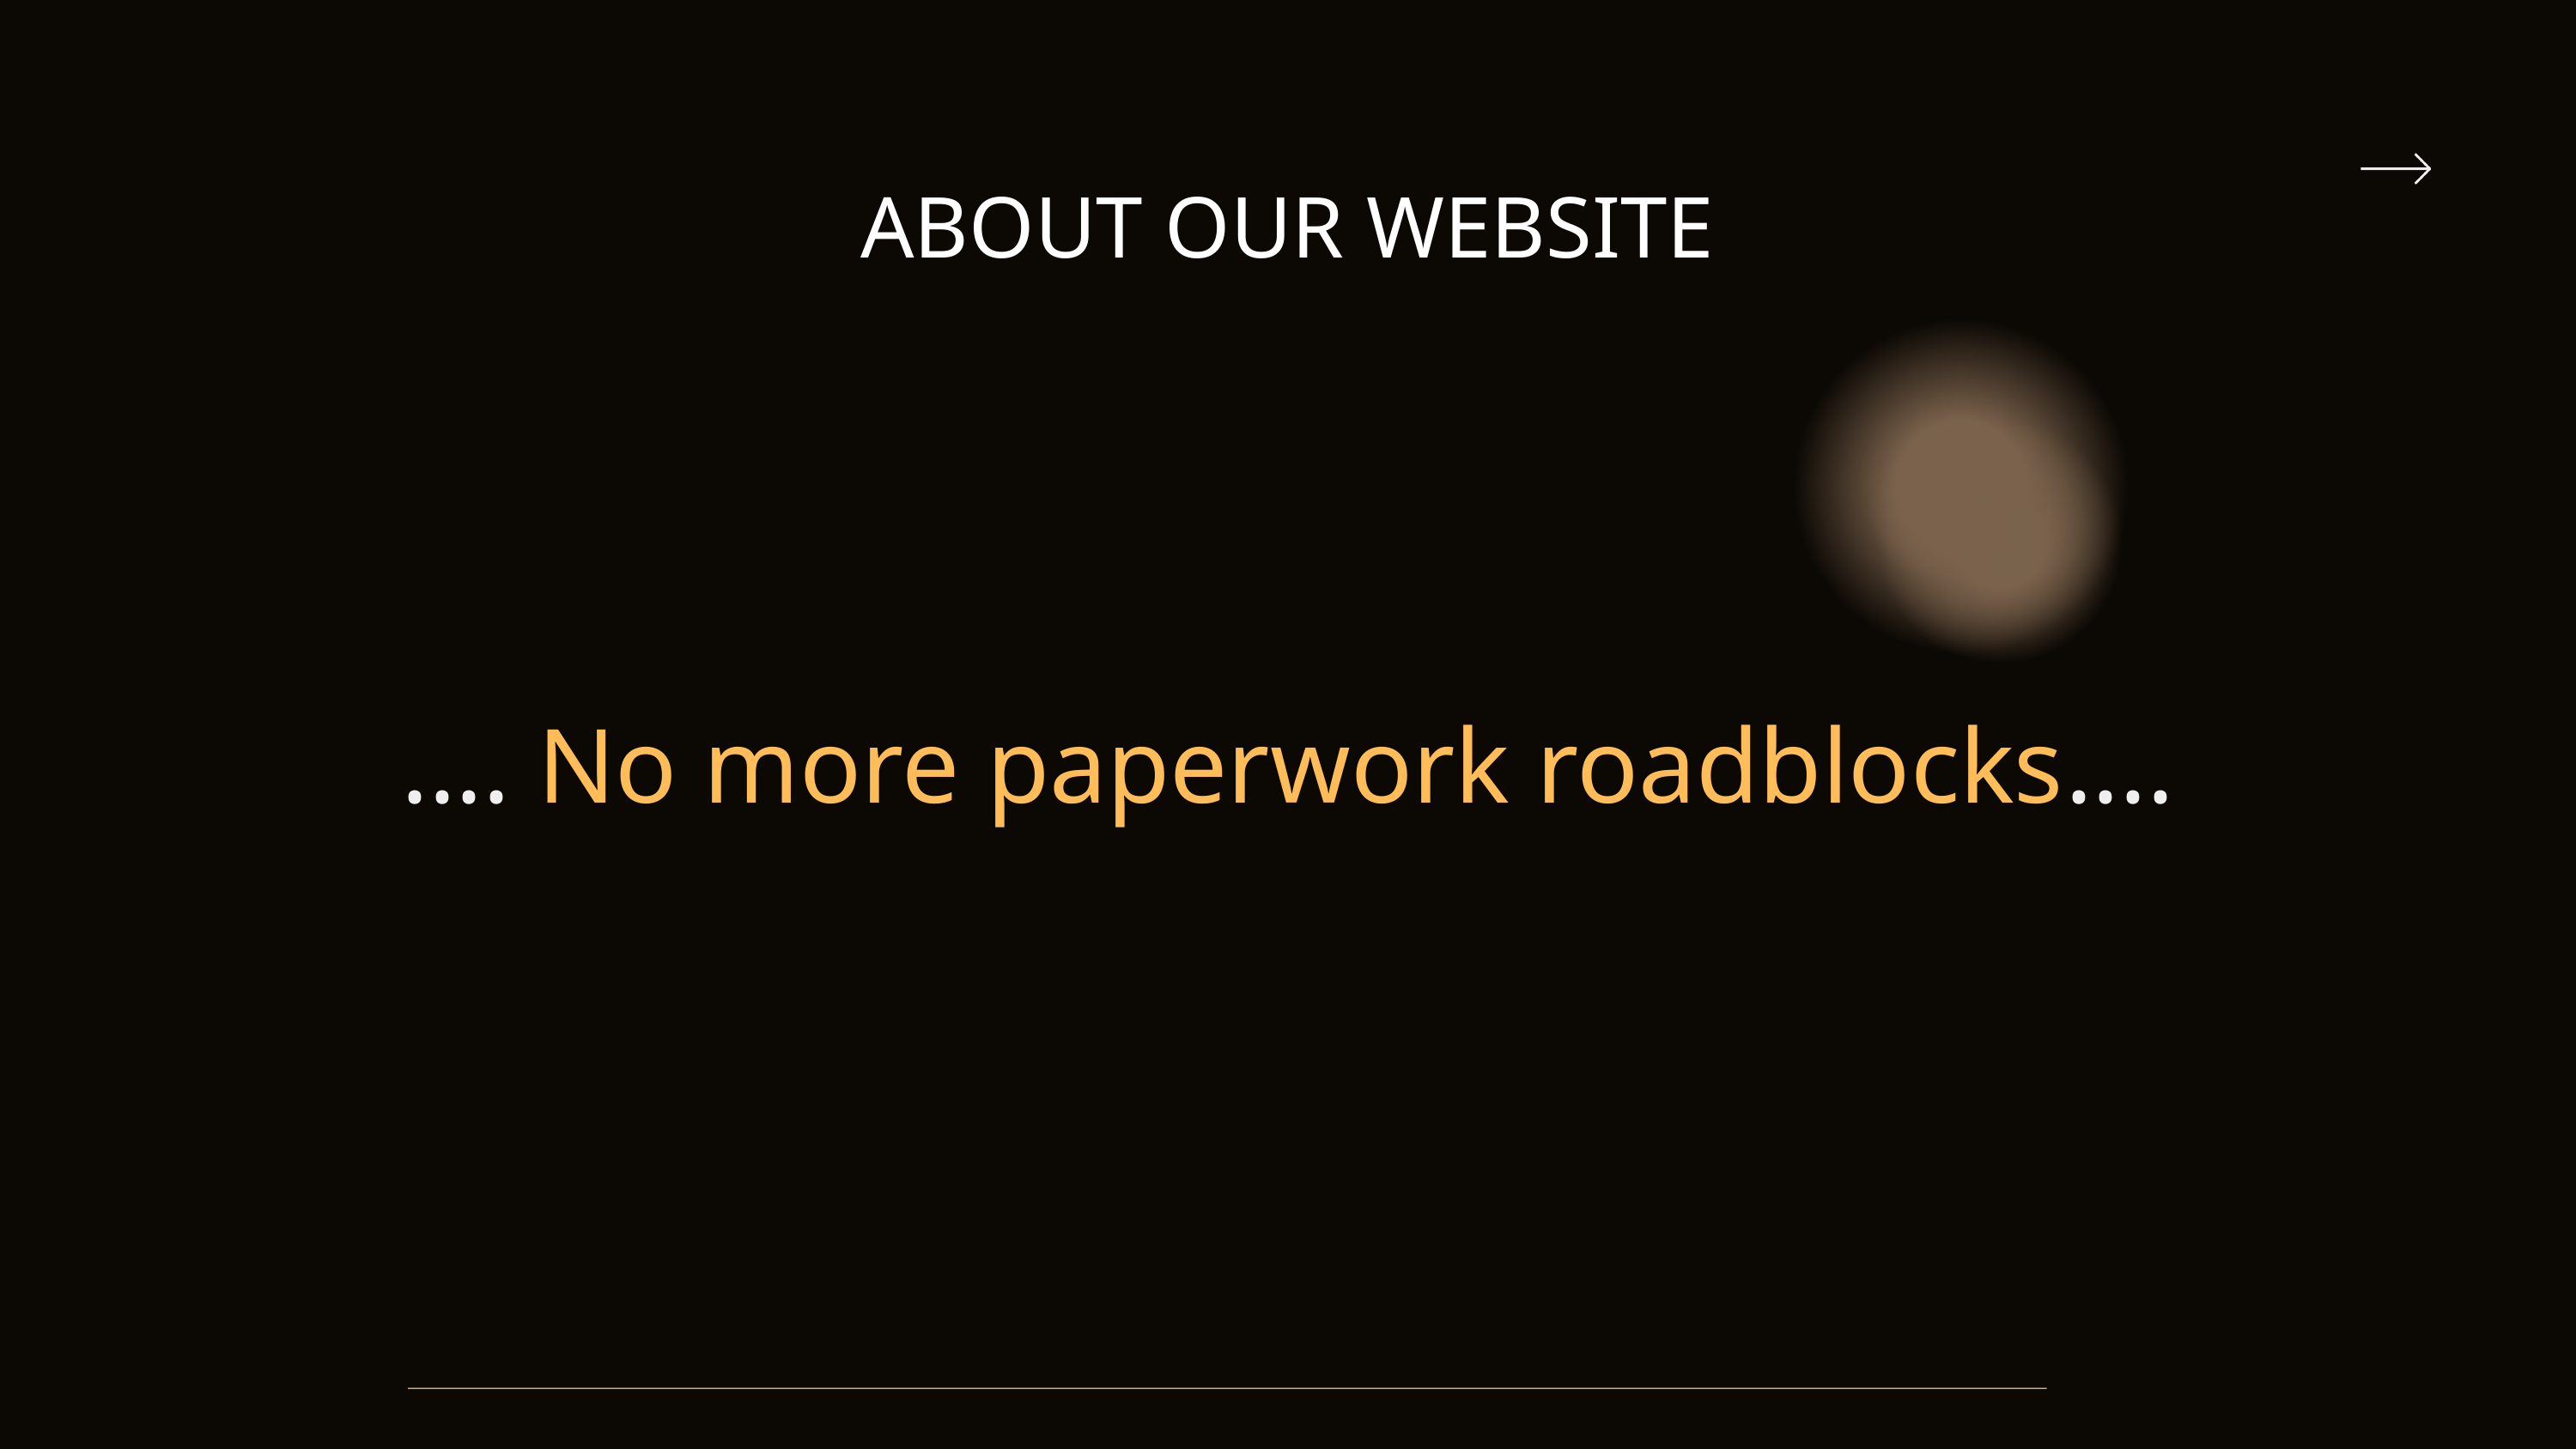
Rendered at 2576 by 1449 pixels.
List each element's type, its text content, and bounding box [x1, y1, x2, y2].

text_box .... No more paperwork roadblocks.... [325, 711, 2251, 824]
text_box [2360, 153, 2432, 185]
text_box ABOUT OUR WEBSITE [576, 149, 2000, 276]
text_box [1793, 318, 2131, 666]
